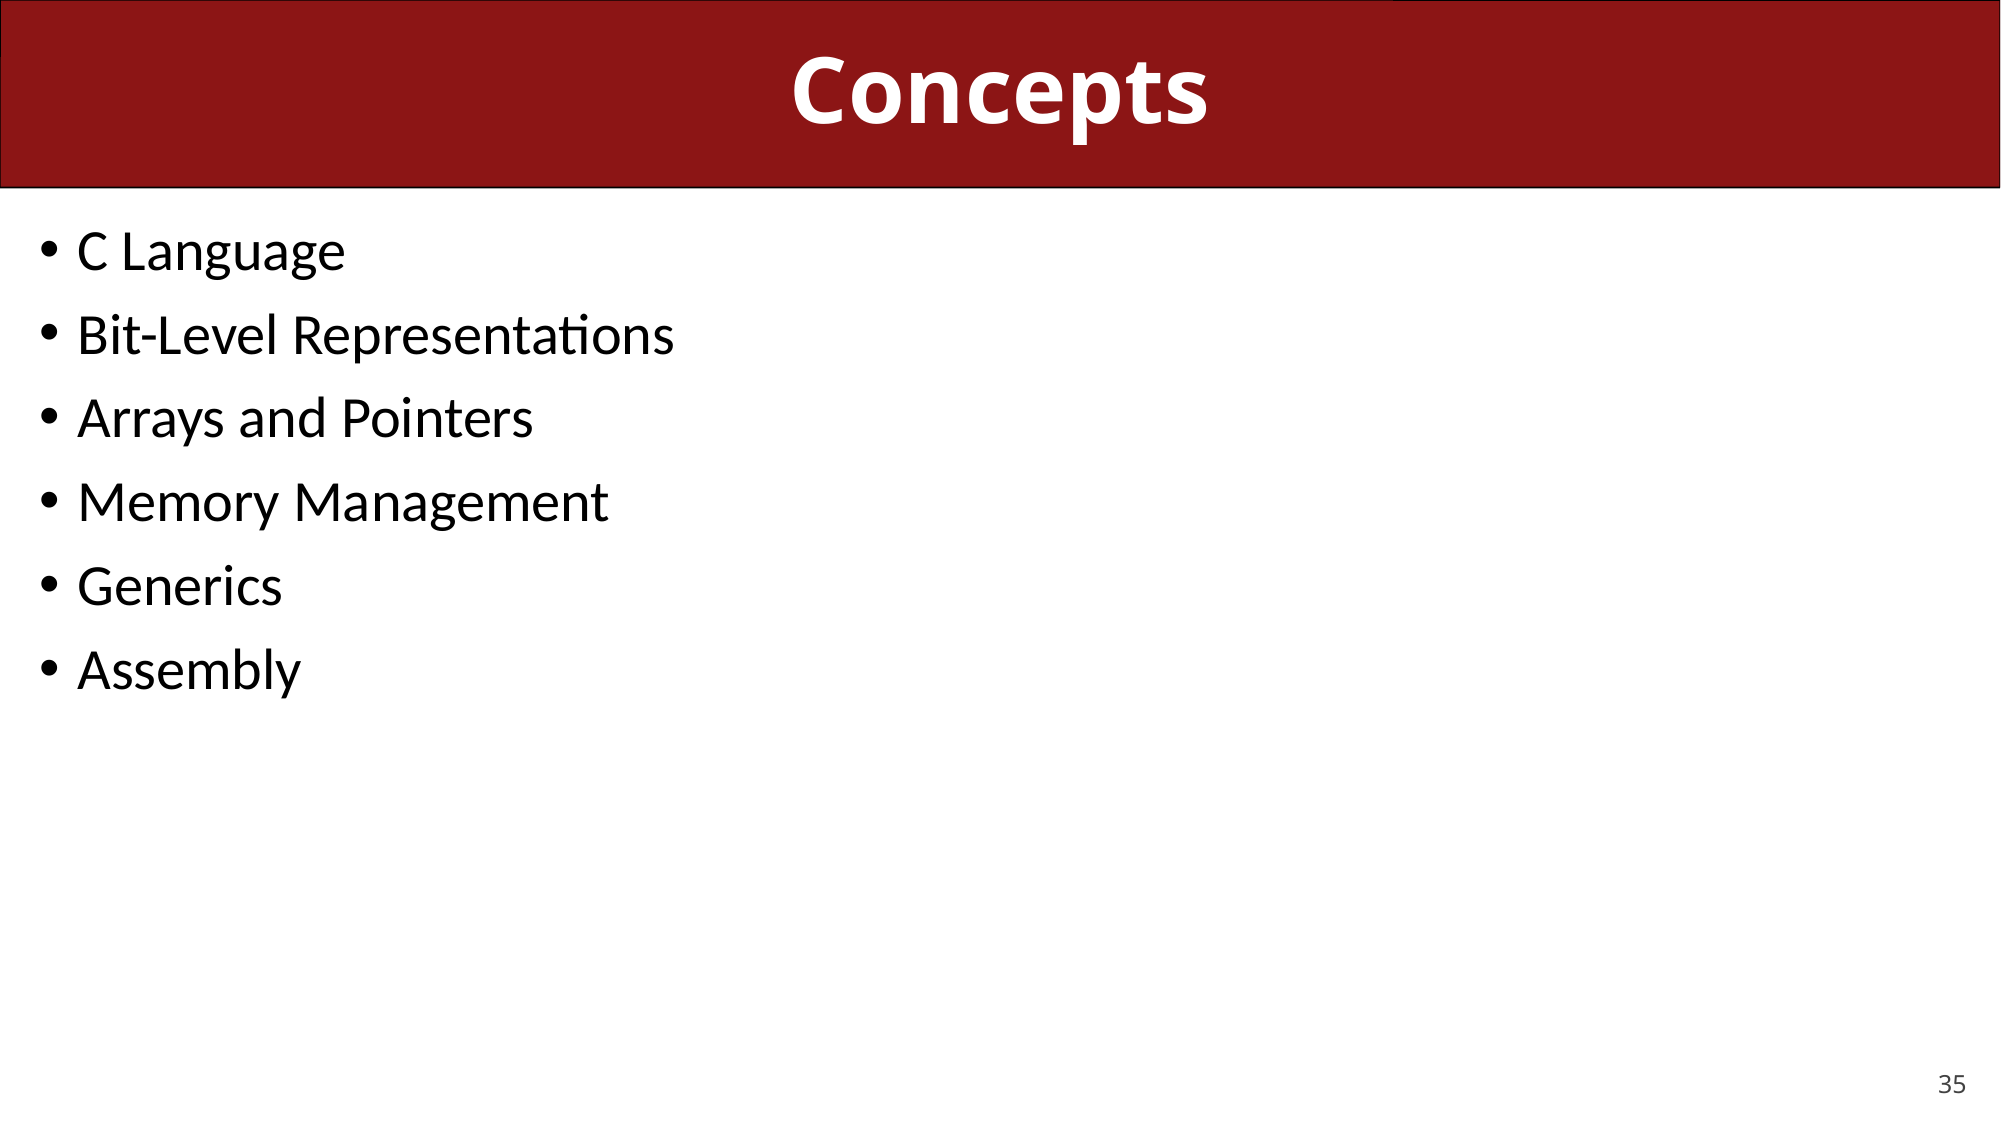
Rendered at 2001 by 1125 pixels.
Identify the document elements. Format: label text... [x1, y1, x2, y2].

list C Language Bit-Level Representations Arrays and Pointers Memory Management Generics Assembly [24, 212, 1963, 1063]
title Concepts [75, 0, 1925, 188]
